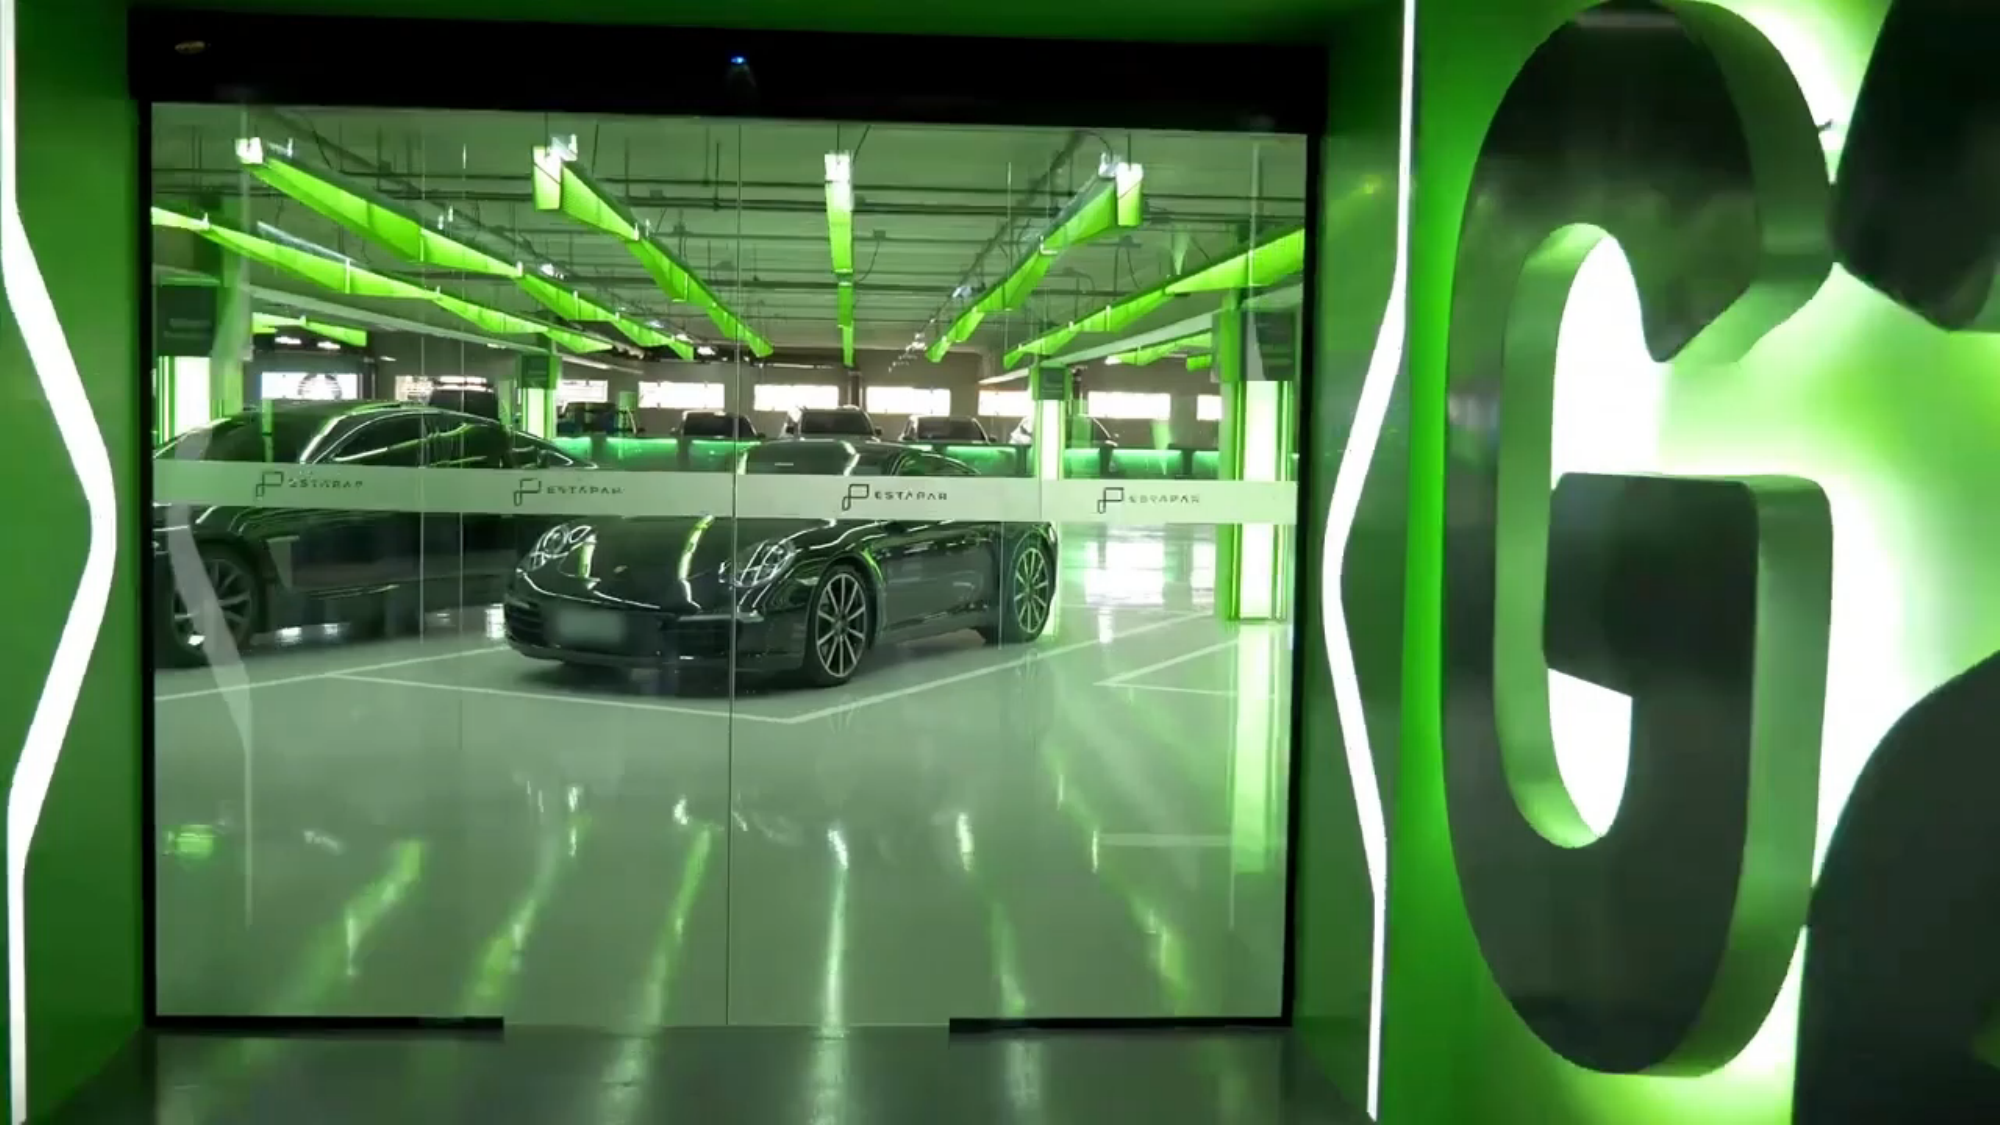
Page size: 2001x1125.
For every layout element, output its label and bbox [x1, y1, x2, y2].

text_box [0, 0, 2000, 1125]
